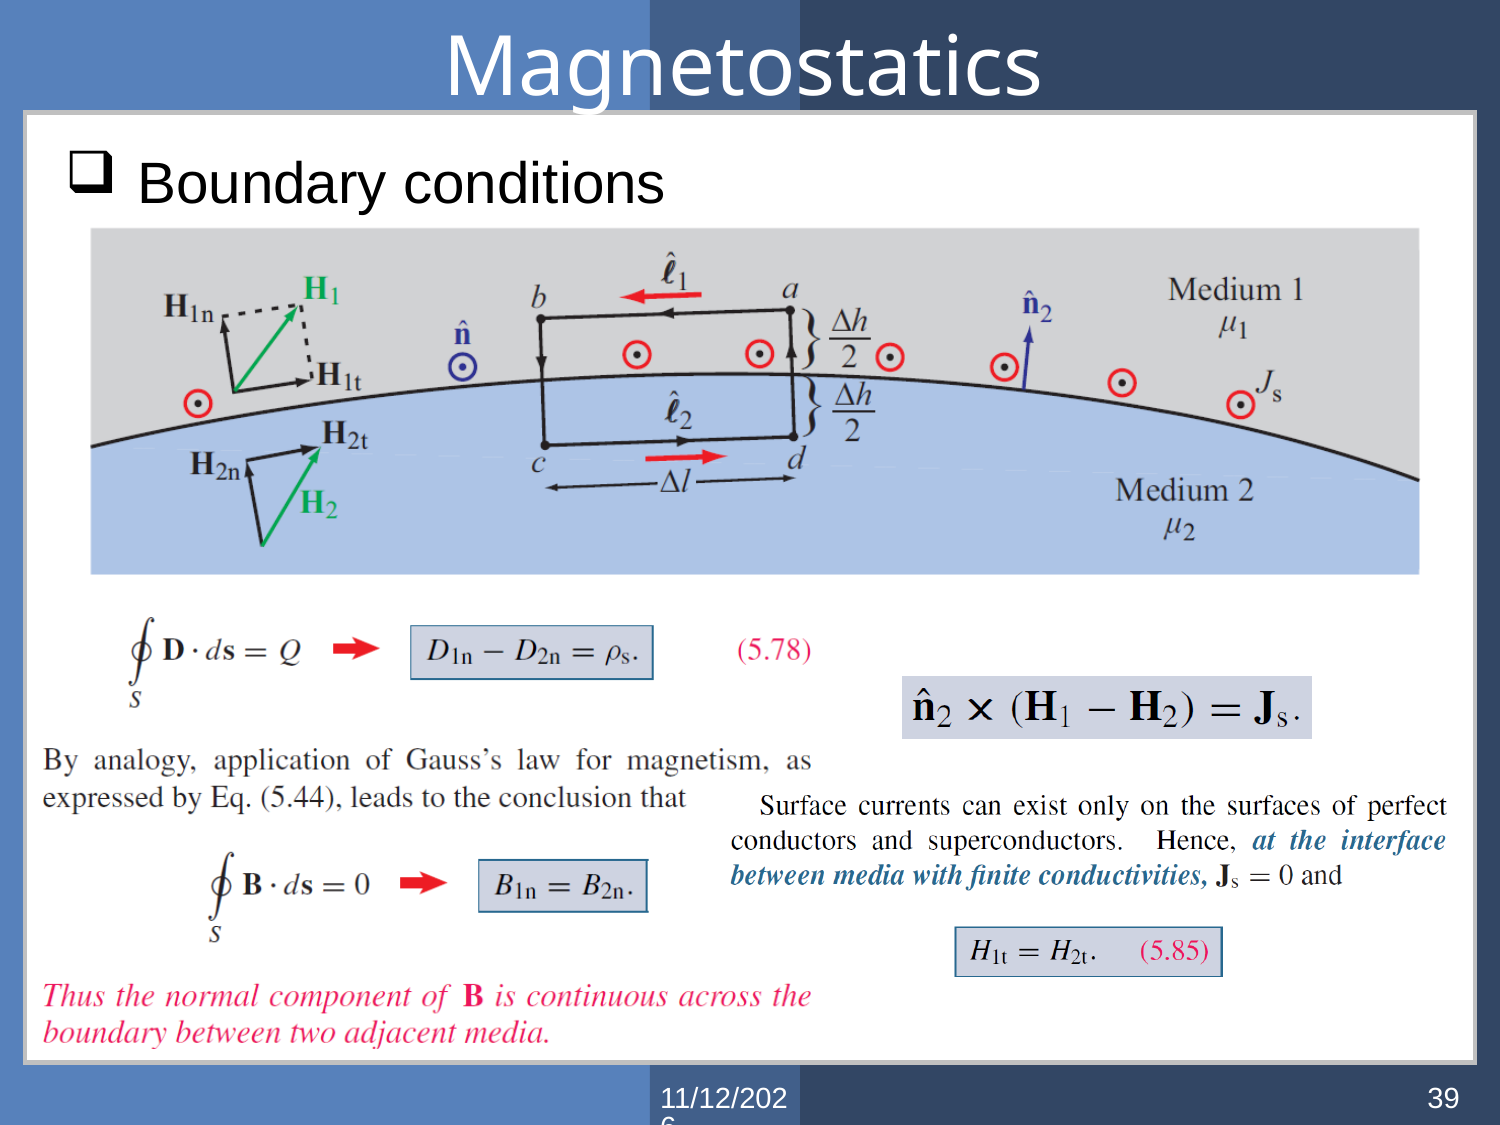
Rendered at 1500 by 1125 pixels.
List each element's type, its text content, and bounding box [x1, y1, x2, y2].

picture [87, 224, 1426, 579]
slide_number 39 [1124, 1071, 1476, 1125]
picture [37, 612, 1451, 1051]
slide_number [644, 1071, 808, 1125]
picture [899, 674, 1313, 740]
list Boundary conditions [49, 137, 1426, 751]
title Magnetostatics [49, 12, 1438, 113]
